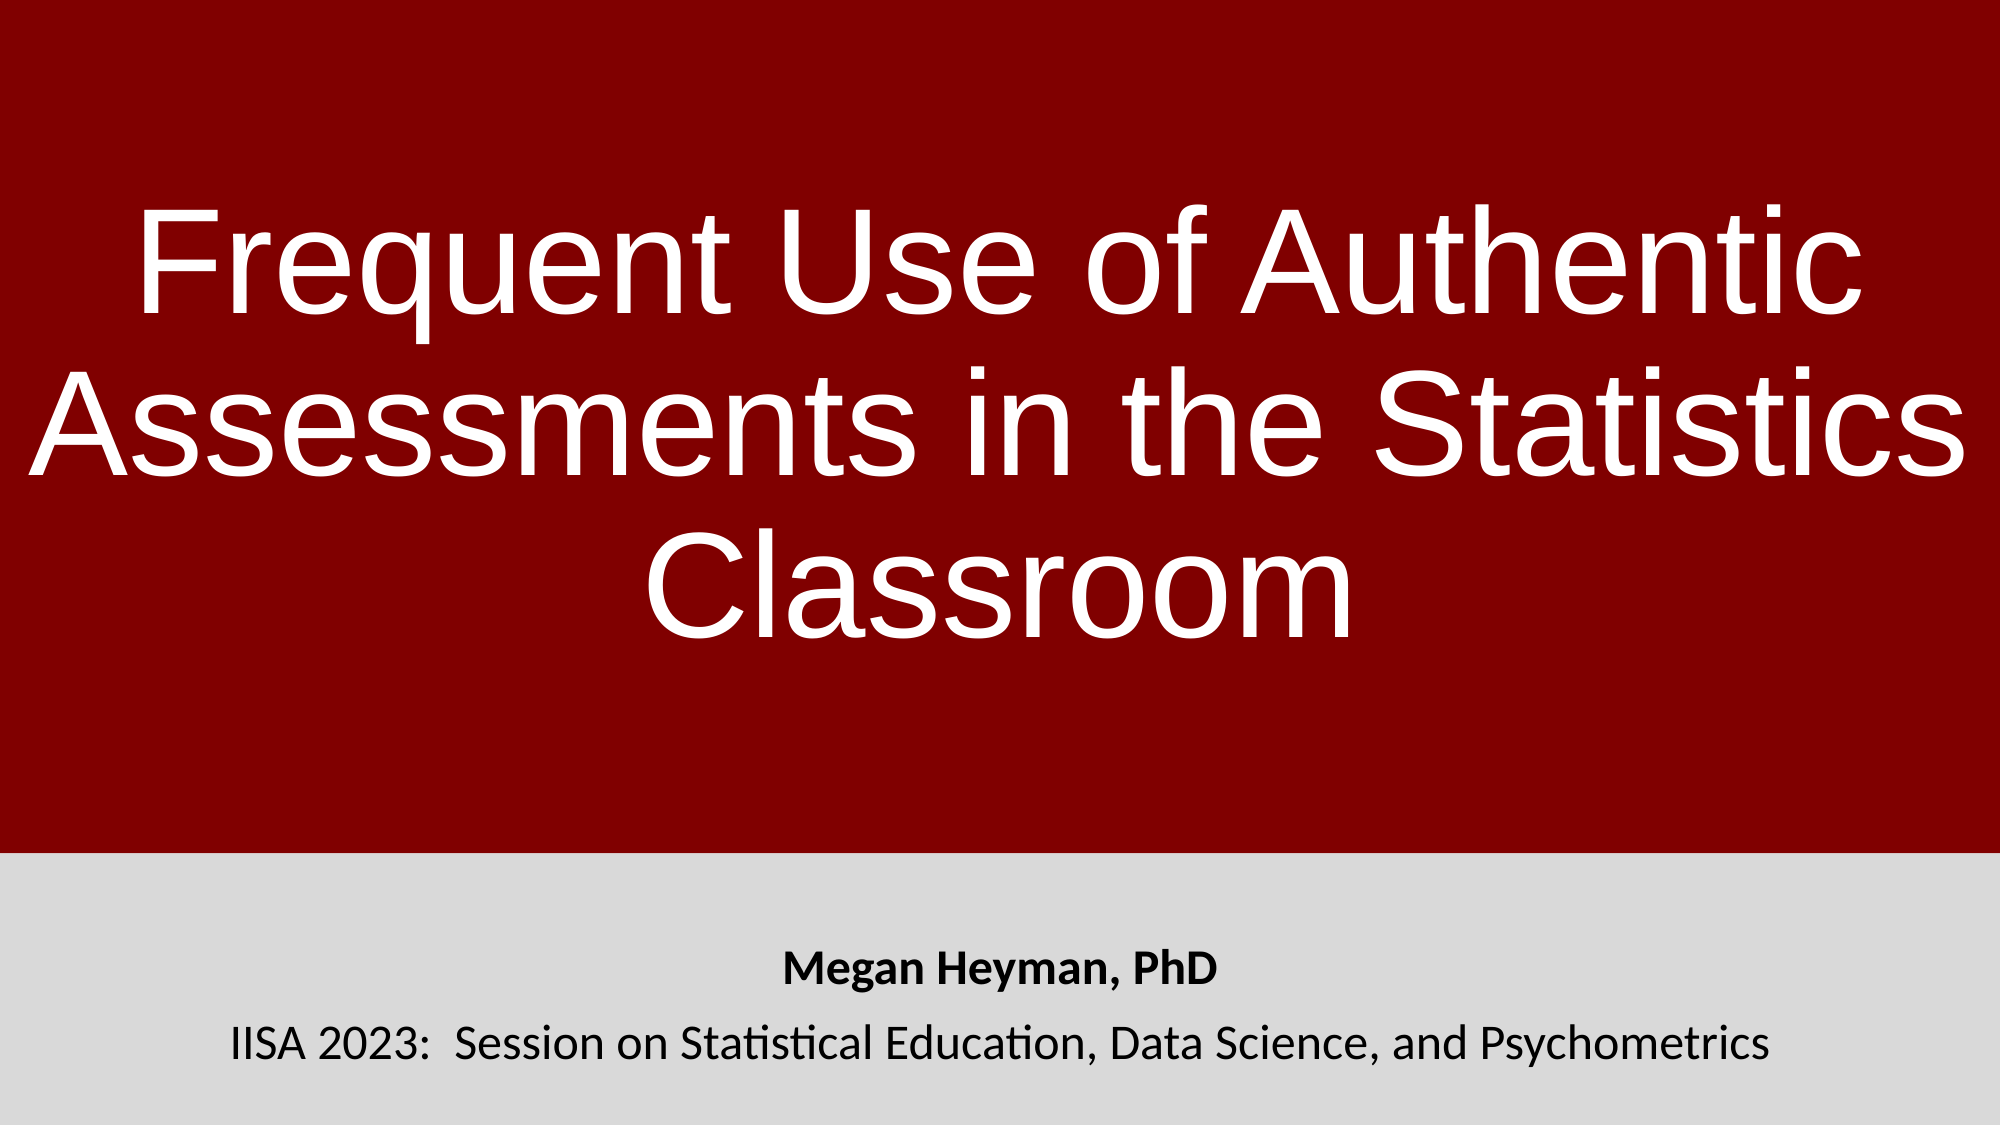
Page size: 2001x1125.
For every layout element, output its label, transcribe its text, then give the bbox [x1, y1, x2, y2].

subtitle Megan Heyman, PhD IISA 2023: Session on Statistical Education, Data Science, and Psychometrics [0, 853, 2000, 1125]
title Frequent Use of Authentic Assessments in the Statistics Classroom [0, 0, 2000, 853]
